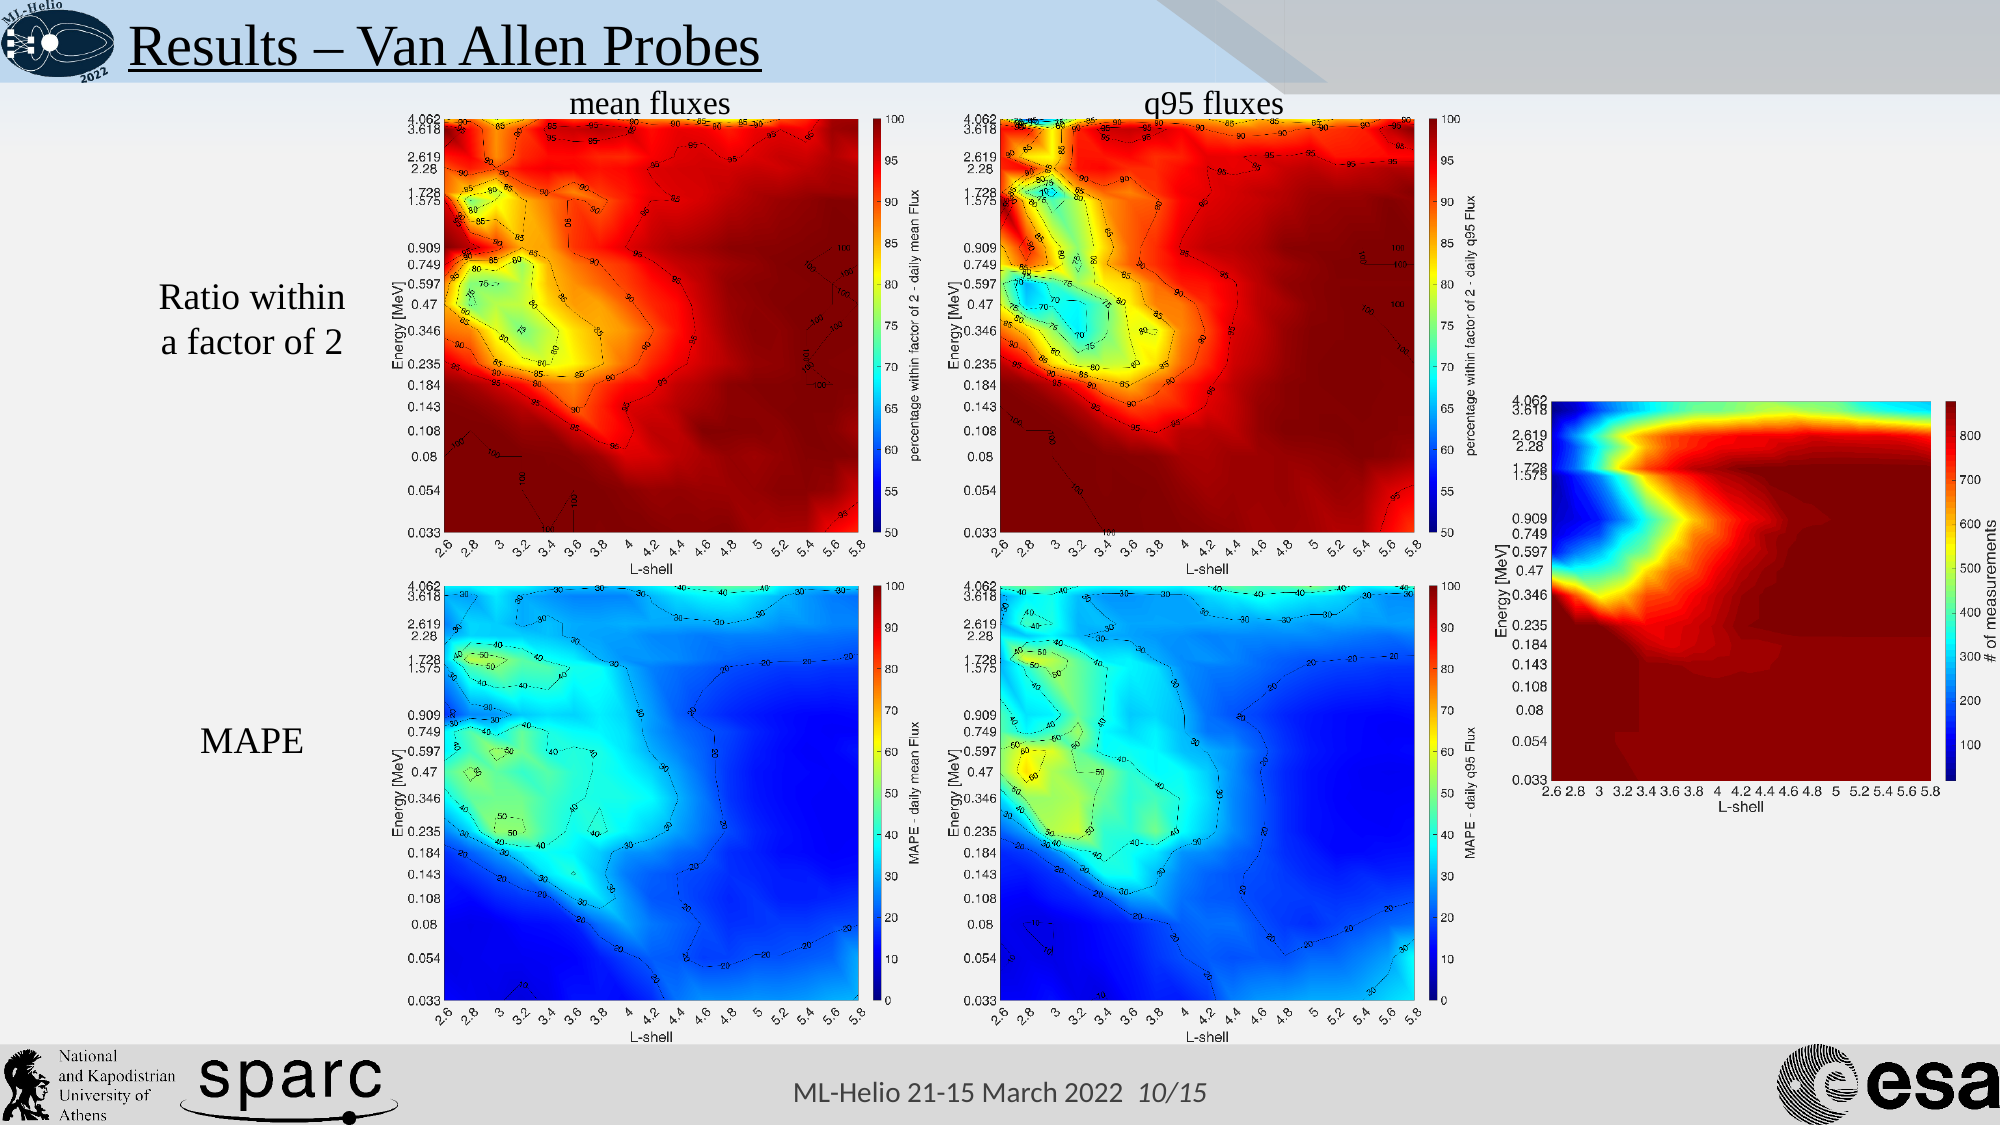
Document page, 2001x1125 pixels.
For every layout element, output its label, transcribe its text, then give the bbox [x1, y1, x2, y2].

text_box Ratio within a factor of 2 [143, 264, 361, 370]
text_box mean fluxes [554, 73, 755, 114]
text_box q95 fluxes [1129, 73, 1308, 114]
picture [1495, 395, 1996, 812]
picture [1777, 1044, 2000, 1125]
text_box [392, 114, 1477, 1042]
text_box Results – Van Allen Probes [113, 0, 836, 85]
picture [180, 1060, 398, 1125]
picture [0, 1044, 177, 1125]
picture [1, 0, 113, 83]
